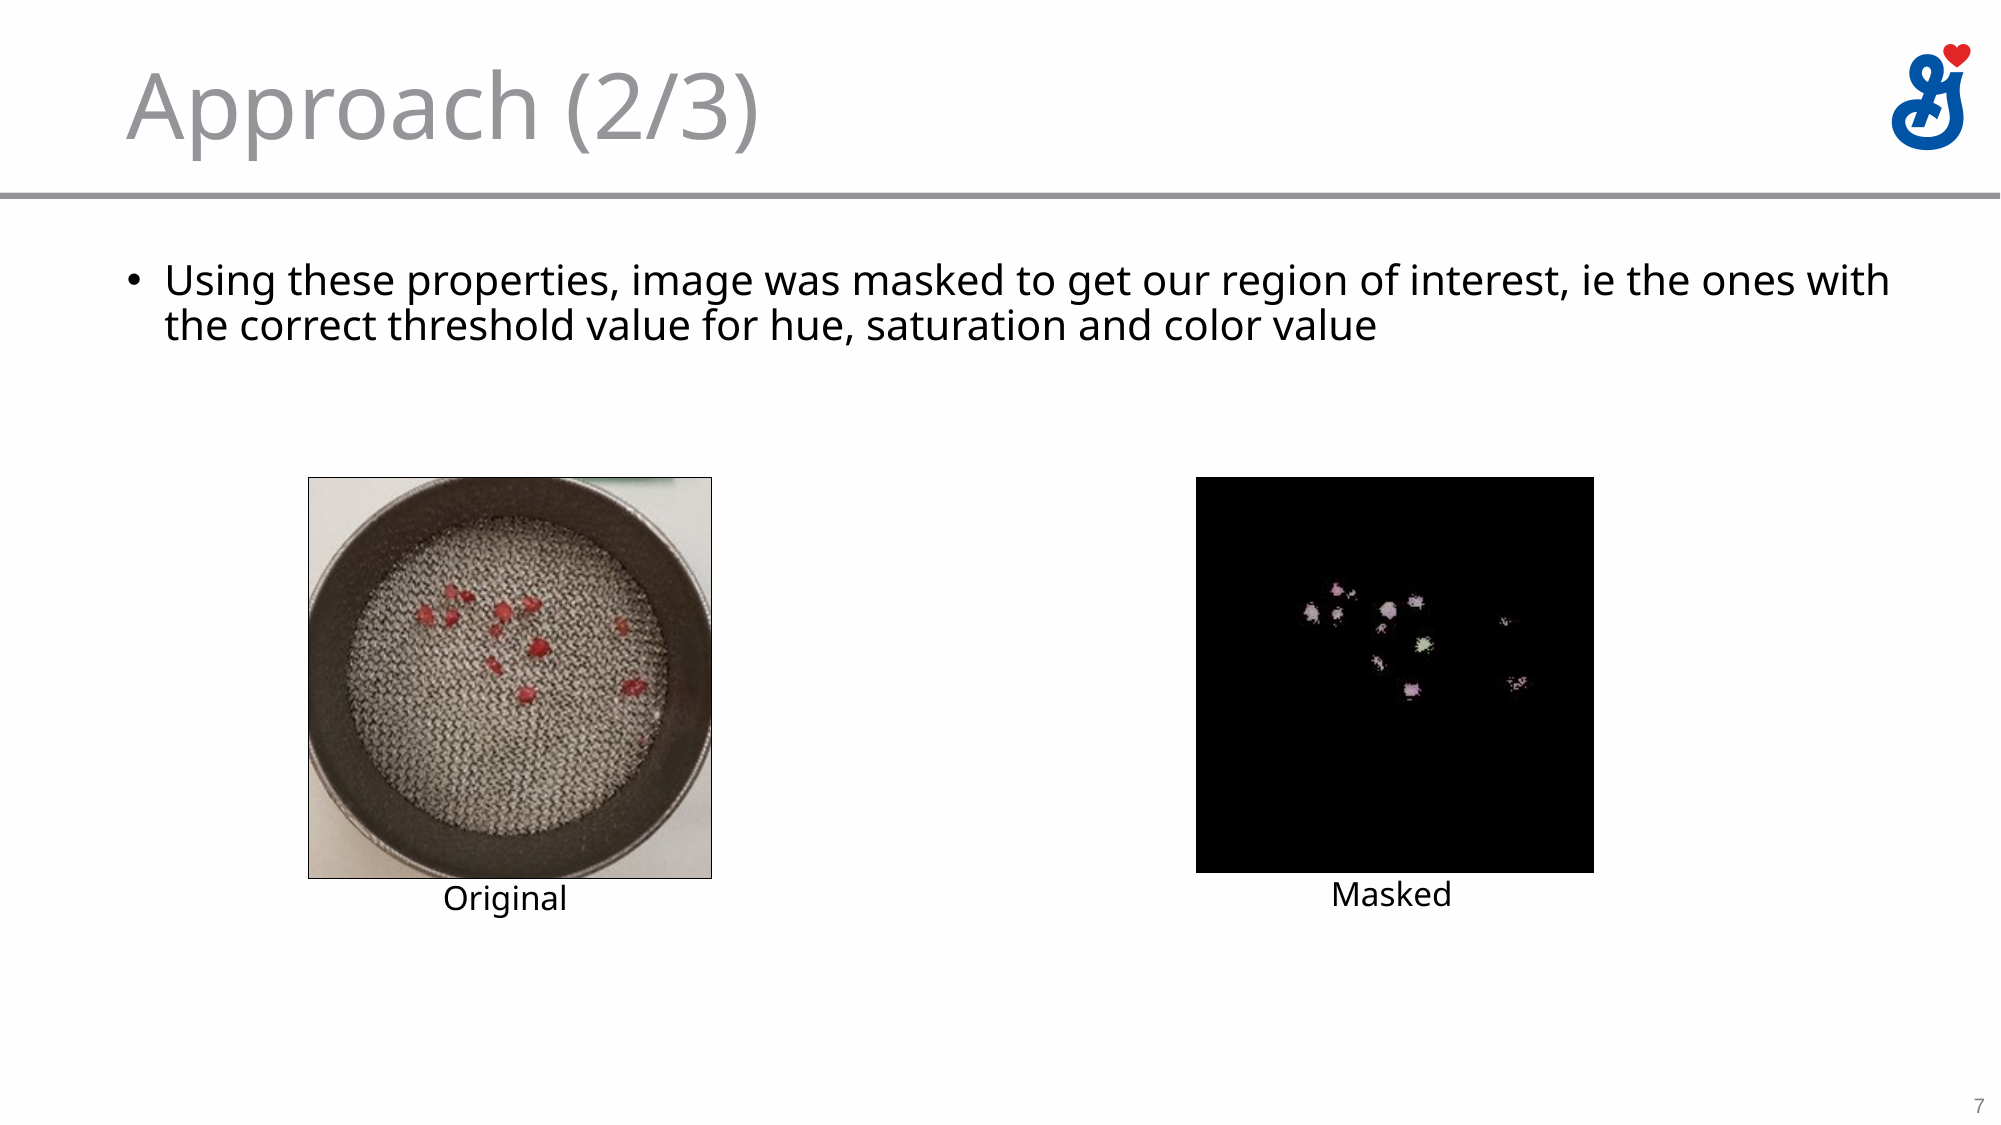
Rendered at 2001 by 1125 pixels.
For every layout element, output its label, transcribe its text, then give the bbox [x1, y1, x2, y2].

title Approach (2/3) [111, 21, 1837, 198]
text_box Masked [1315, 875, 1474, 912]
picture [0, 0, 2001, 1125]
text_box Original [427, 879, 587, 915]
list Using these properties, image was masked to get our region of interest, ie the ones with the correct threshold value for hue, saturation and color value [111, 252, 1933, 1064]
